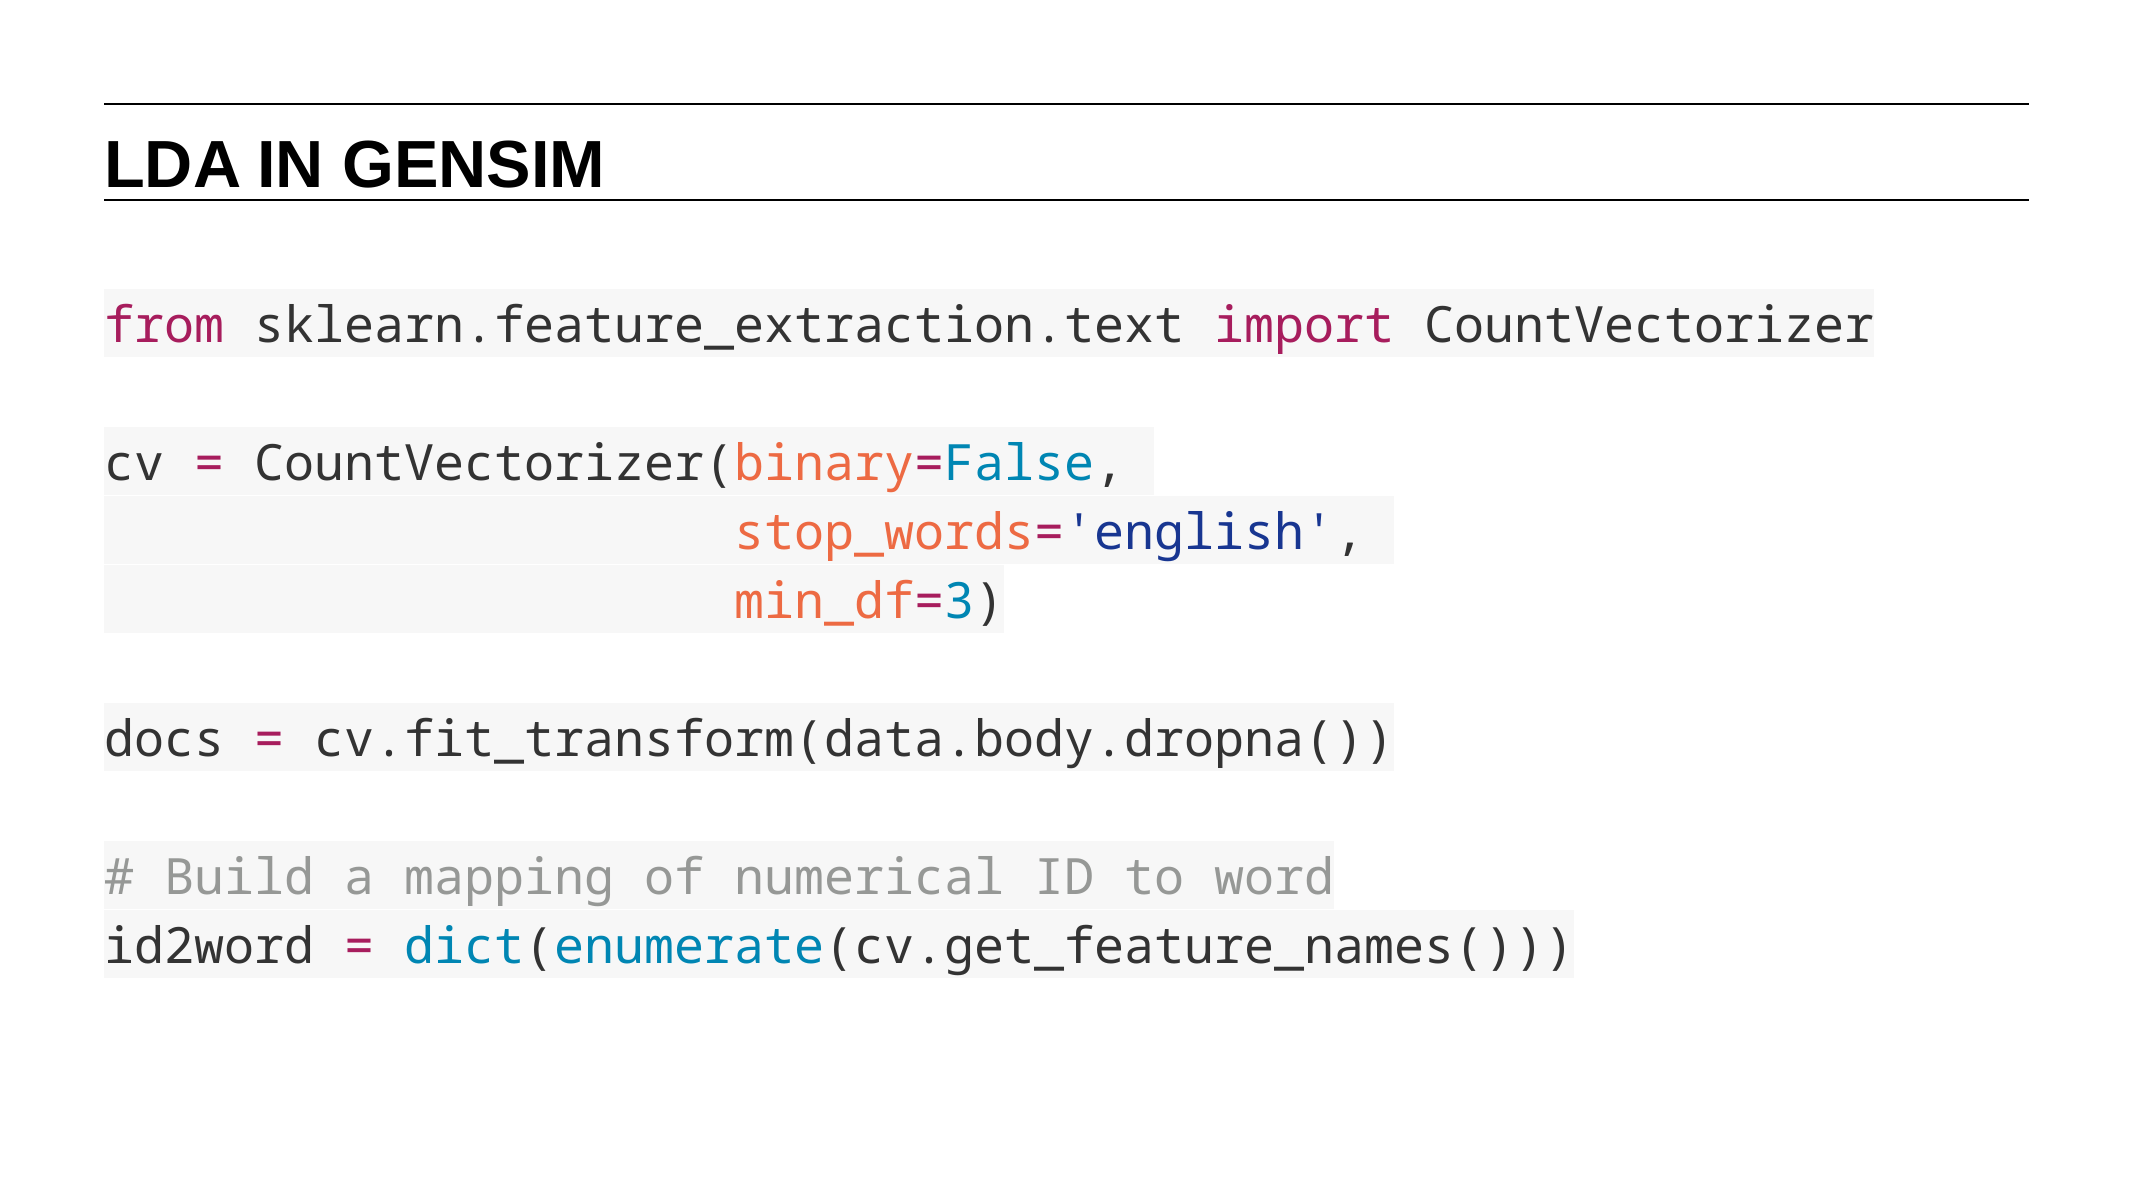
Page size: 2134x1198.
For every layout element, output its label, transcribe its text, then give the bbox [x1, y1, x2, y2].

list from sklearn.feature_extraction.text import CountVectorizer cv = CountVectorizer(binary=False, stop_words='english', min_df=3) docs = cv.fit_transform(data.body.dropna()) # Build a mapping of numerical ID to word id2word = dict(enumerate(cv.get_feature_names())) [104, 213, 2030, 984]
text_box LDA IN GENSIM [104, 120, 2030, 192]
